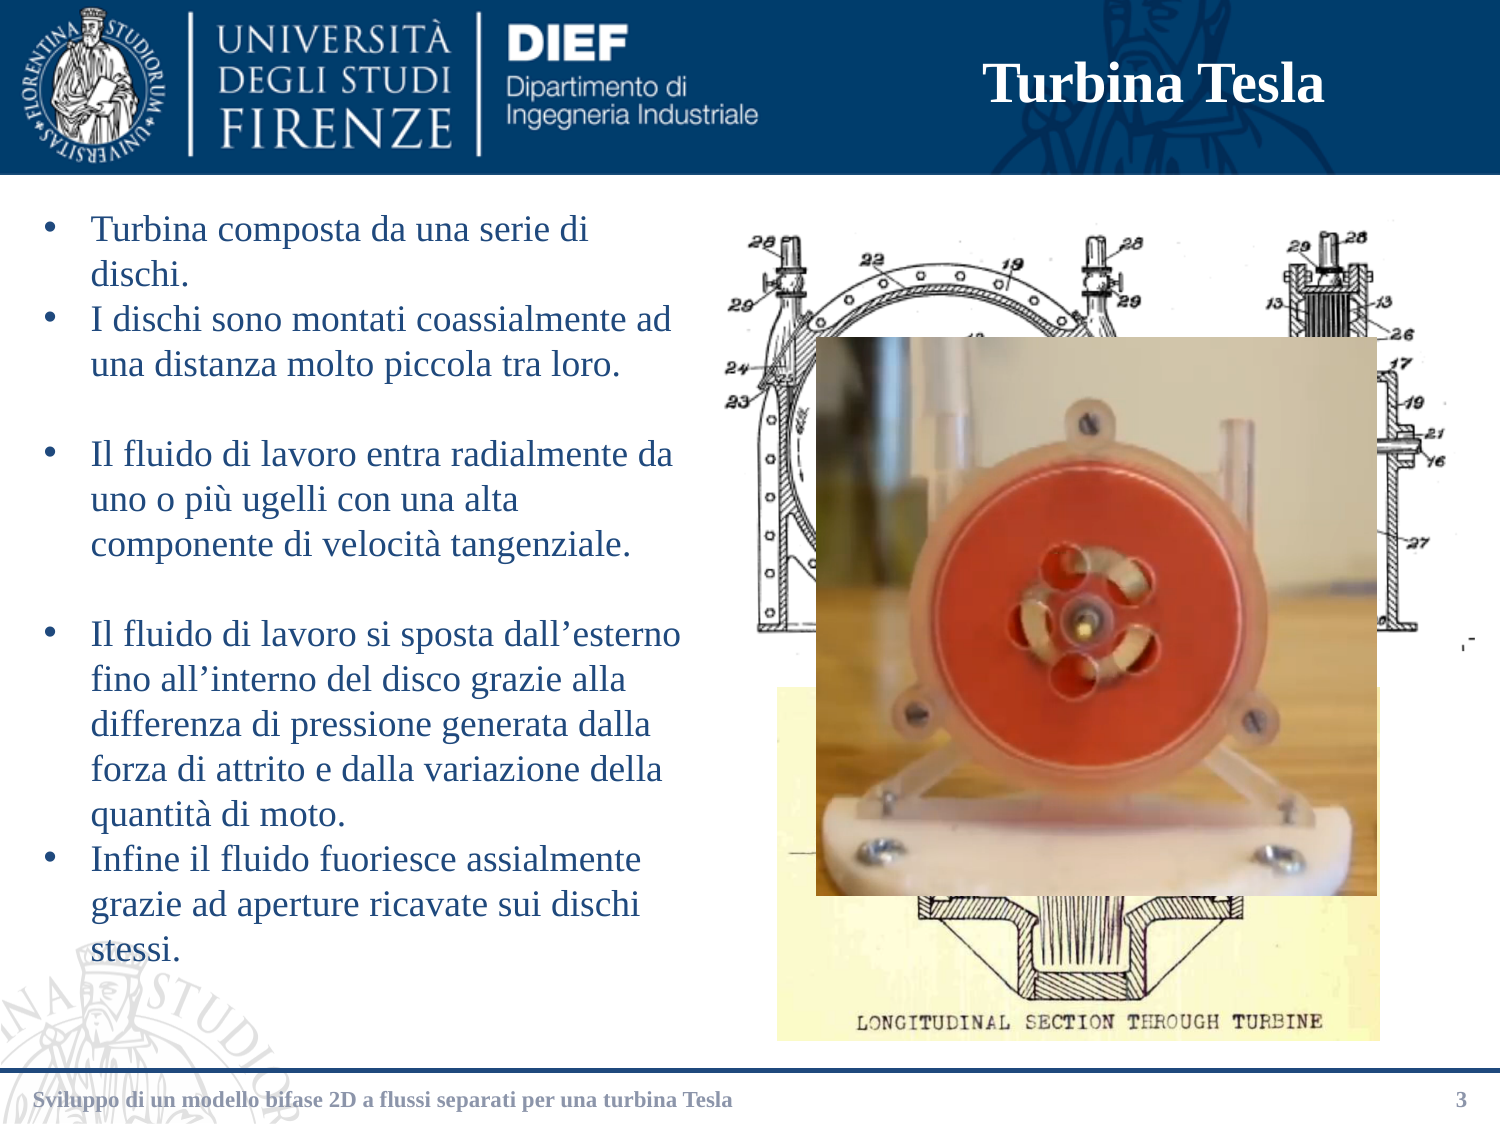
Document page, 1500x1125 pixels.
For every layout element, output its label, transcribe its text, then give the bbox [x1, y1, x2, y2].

slide_number 3 [1132, 1082, 1483, 1115]
picture [721, 213, 1475, 663]
picture [0, 1073, 355, 1125]
text_box Tesla Turbine: Principle of operation [72, 187, 1409, 306]
picture [0, 0, 1500, 175]
title Turbina Tesla [643, 0, 1341, 166]
footer Sviluppo di un modello bifase 2D a flussi separati per una turbina Tesla [17, 1082, 964, 1115]
picture [776, 687, 1380, 1042]
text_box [815, 336, 1378, 897]
text_box Turbina composta da una serie di dischi. I dischi sono montati coassialmente ad una distanza molto piccola tra loro. Il fluido di lavoro entra radialmente da uno o più ugelli con una alta componente di velocità tangenziale. Il fluido di lavoro si sposta dall’esterno fino all’interno del disco grazie alla differenza di pressione generata dalla forza di attrito e dalla variazione della quantità di moto. Infine il fluido fuoriesce assialmente grazie ad aperture ricavate sui dischi stessi. [28, 196, 703, 976]
picture [0, 846, 355, 1068]
